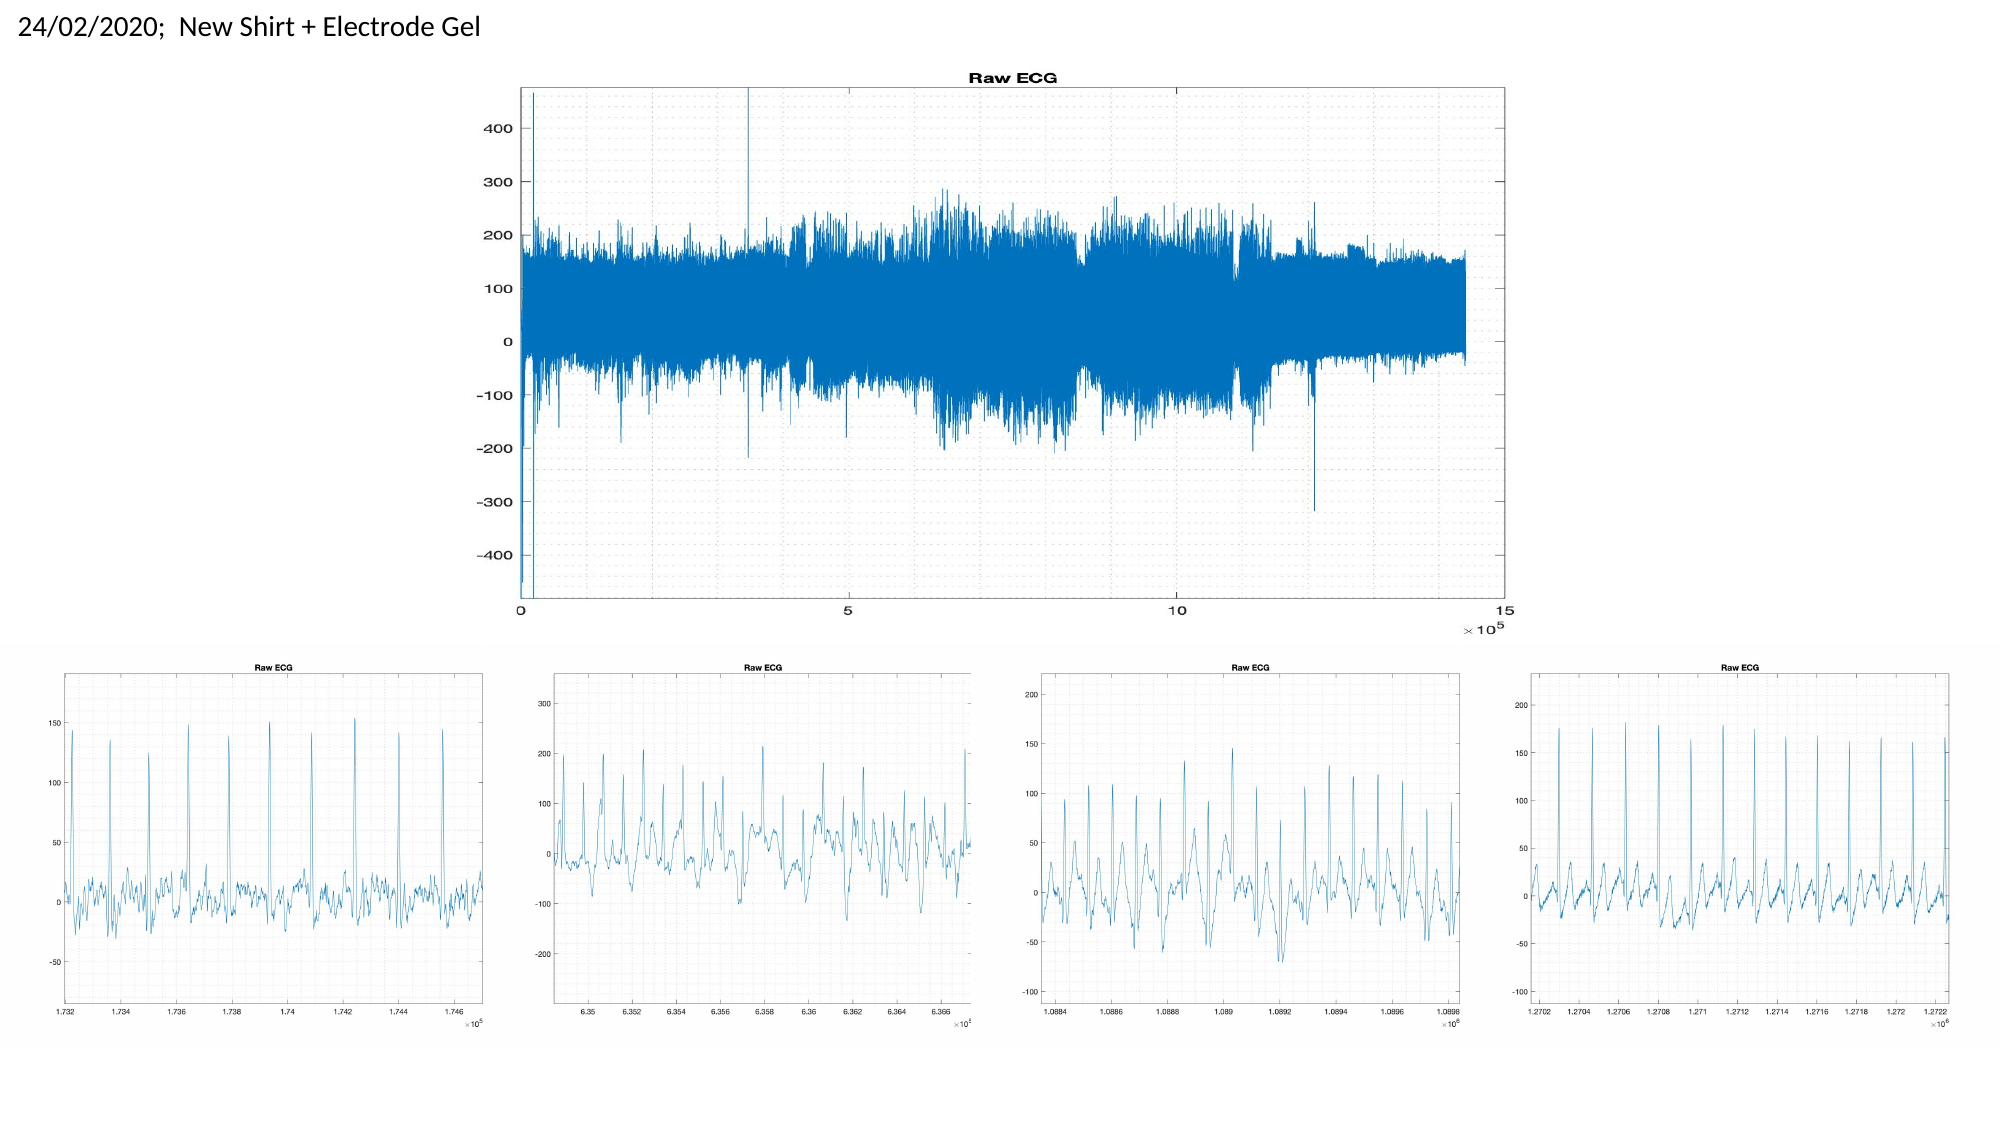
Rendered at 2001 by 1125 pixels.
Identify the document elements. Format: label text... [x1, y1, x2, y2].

picture [0, 40, 2000, 1048]
text_box 24/02/2020; New Shirt + Electrode Gel [2, 0, 497, 50]
